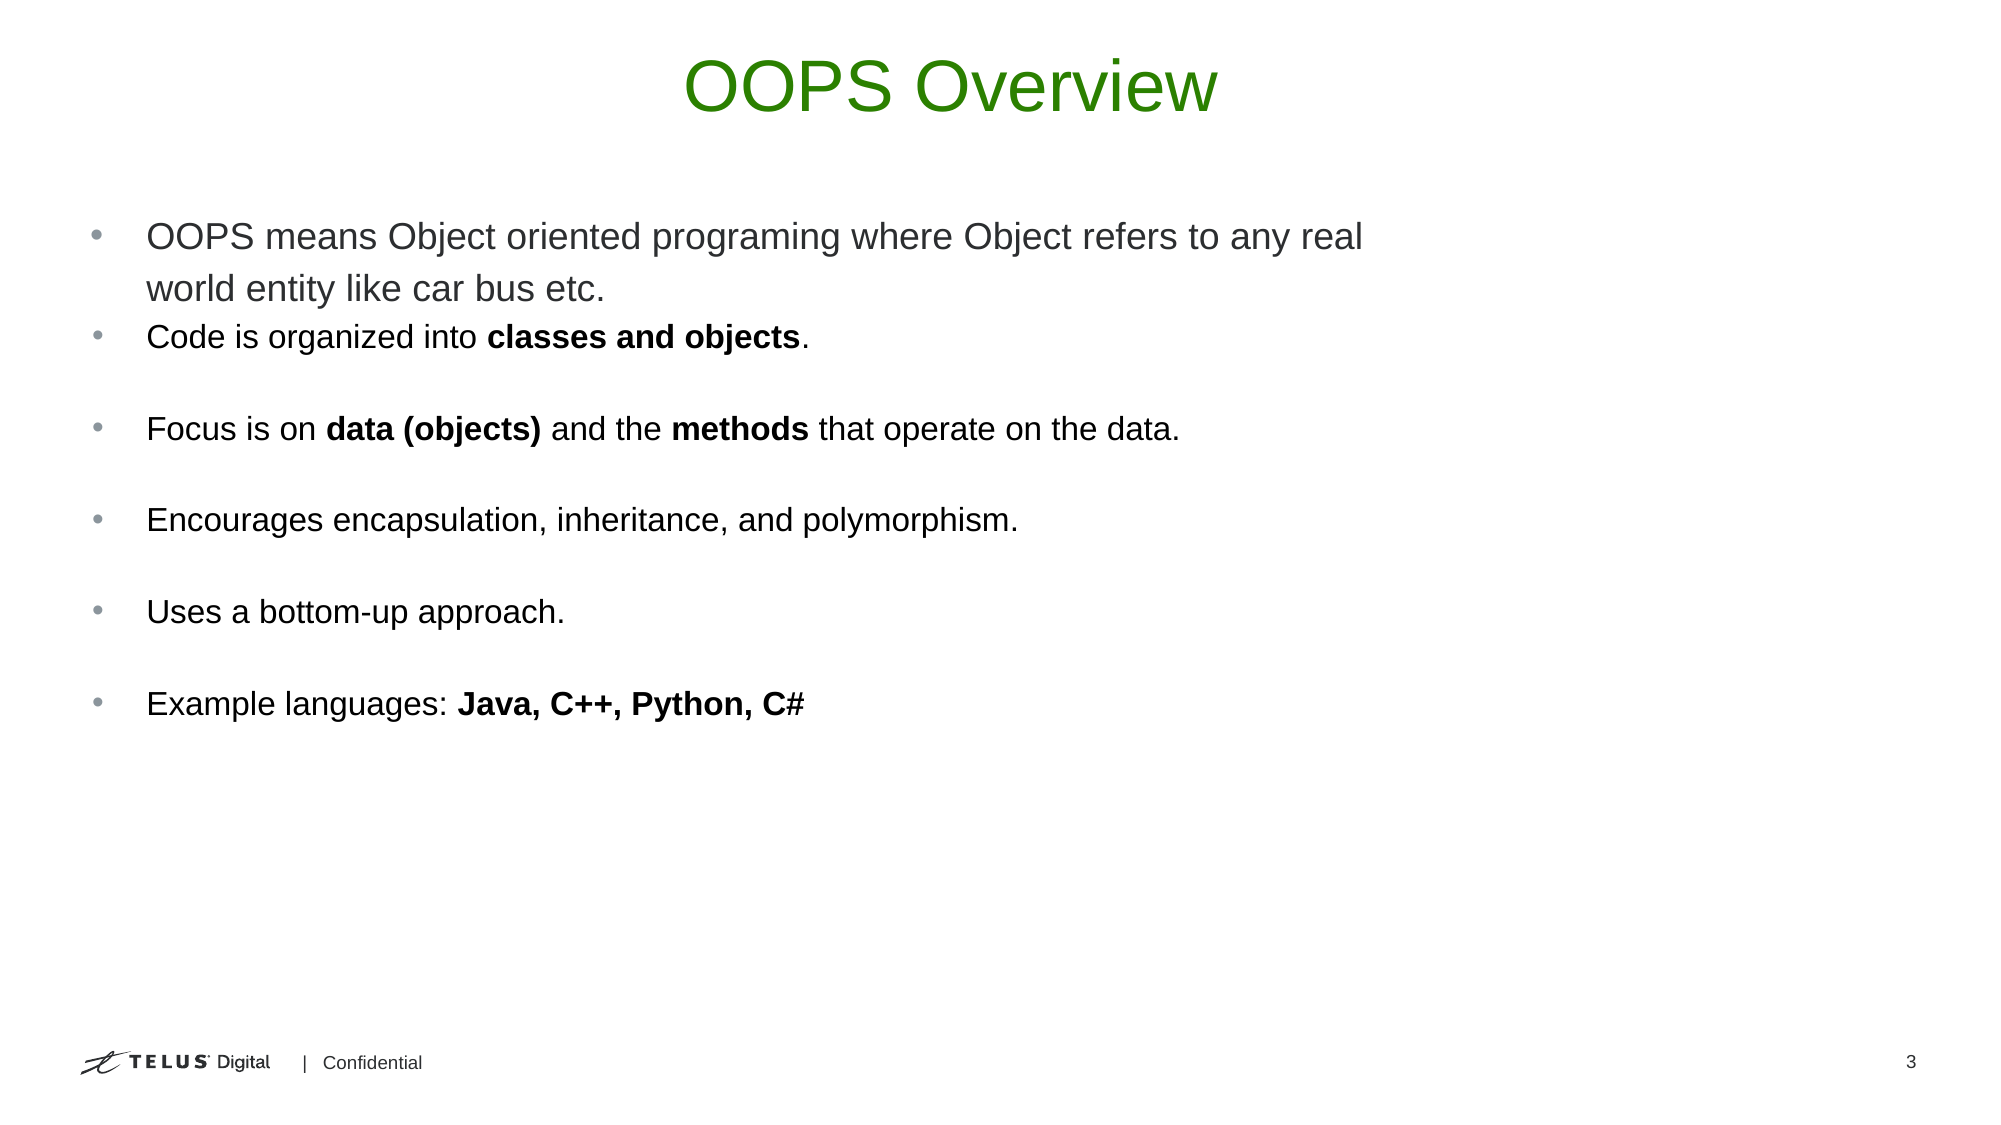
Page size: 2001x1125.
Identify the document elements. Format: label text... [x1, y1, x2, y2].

title OOPS Overview [68, 48, 1834, 136]
list OOPS means Object oriented programing where Object refers to any real world entity like car bus etc. Code is organized into classes and objects. Focus is on data (objects) and the methods that operate on the data. Encourages encapsulation, inheritance, and polymorphism. Uses a bottom-up approach. Example languages: Java, C++, Python, C# [68, 205, 1407, 981]
